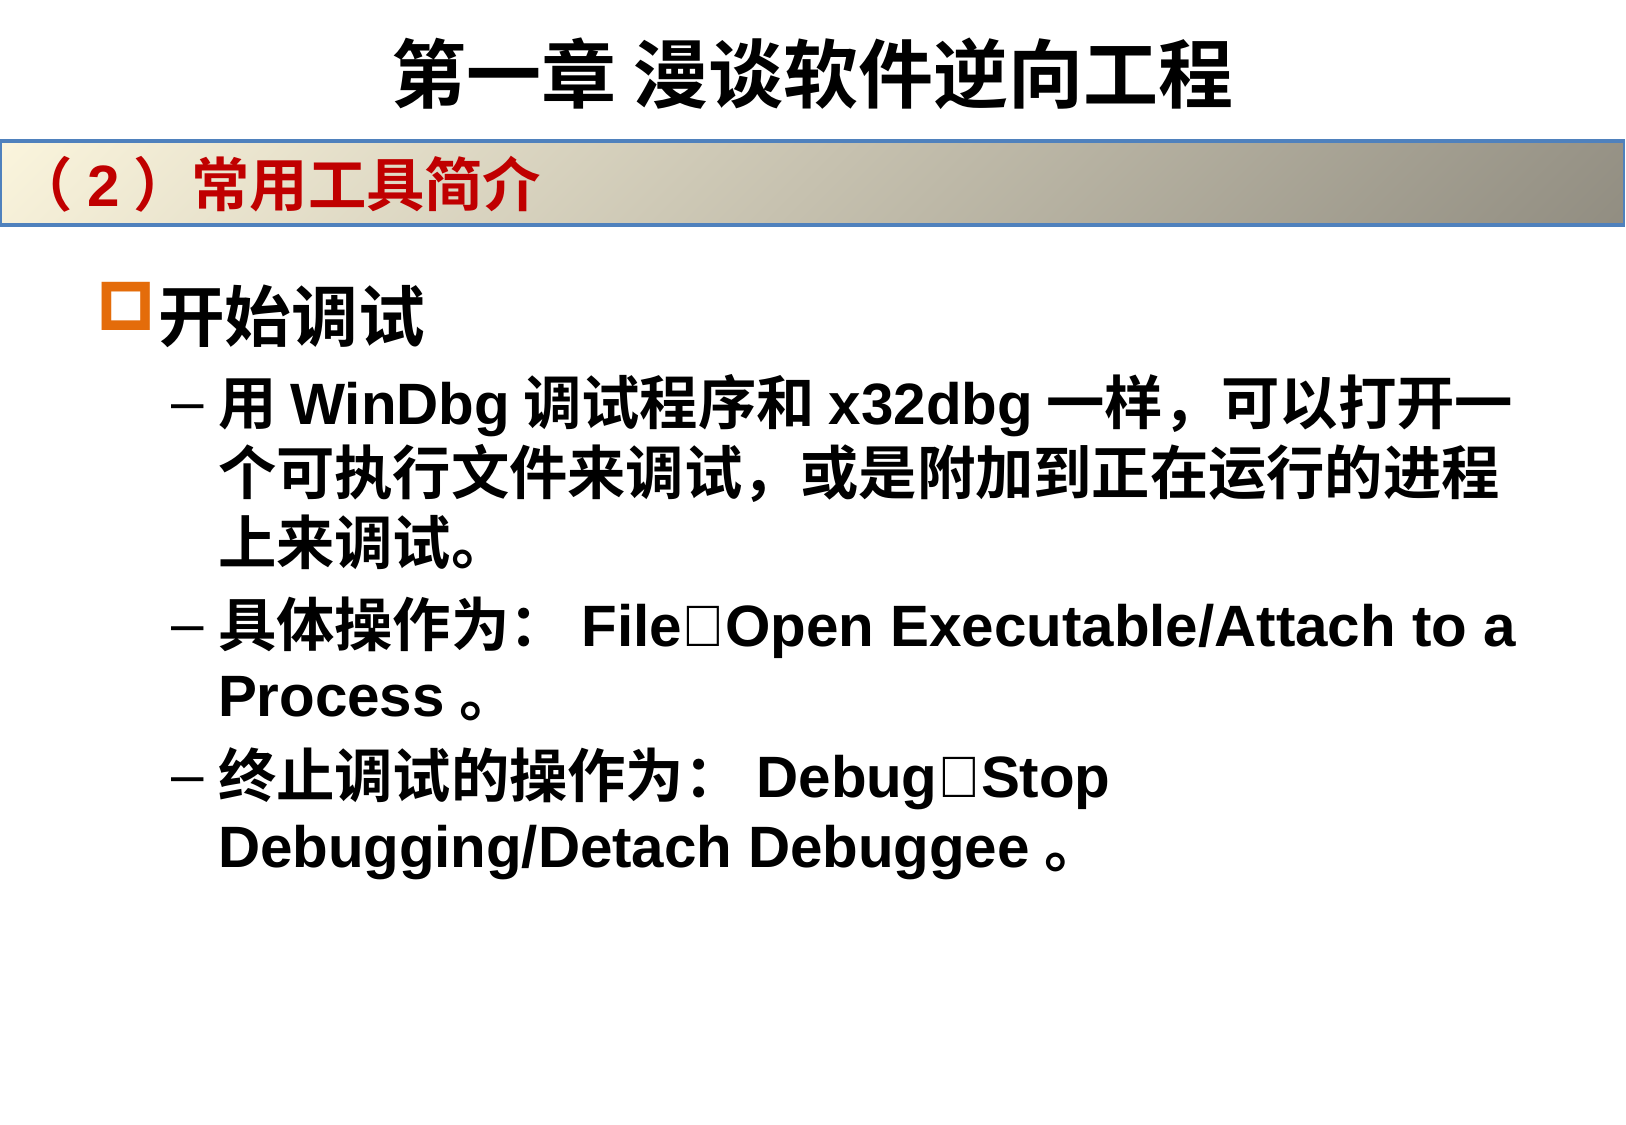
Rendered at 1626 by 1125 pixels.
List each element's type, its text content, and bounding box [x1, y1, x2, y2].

title 第一章 漫谈软件逆向工程 [81, 19, 1544, 126]
text_box （2）常用工具简介 [0, 139, 1625, 227]
list 开始调试 用WinDbg调试程序和x32dbg一样，可以打开一个可执行文件来调试，或是附加到正在运行的进程上来调试。 具体操作为：FileOpen Executable/Attach to a Process。 终止调试的操作为：DebugStop Debugging/Detach Debuggee。 [81, 267, 1544, 1047]
